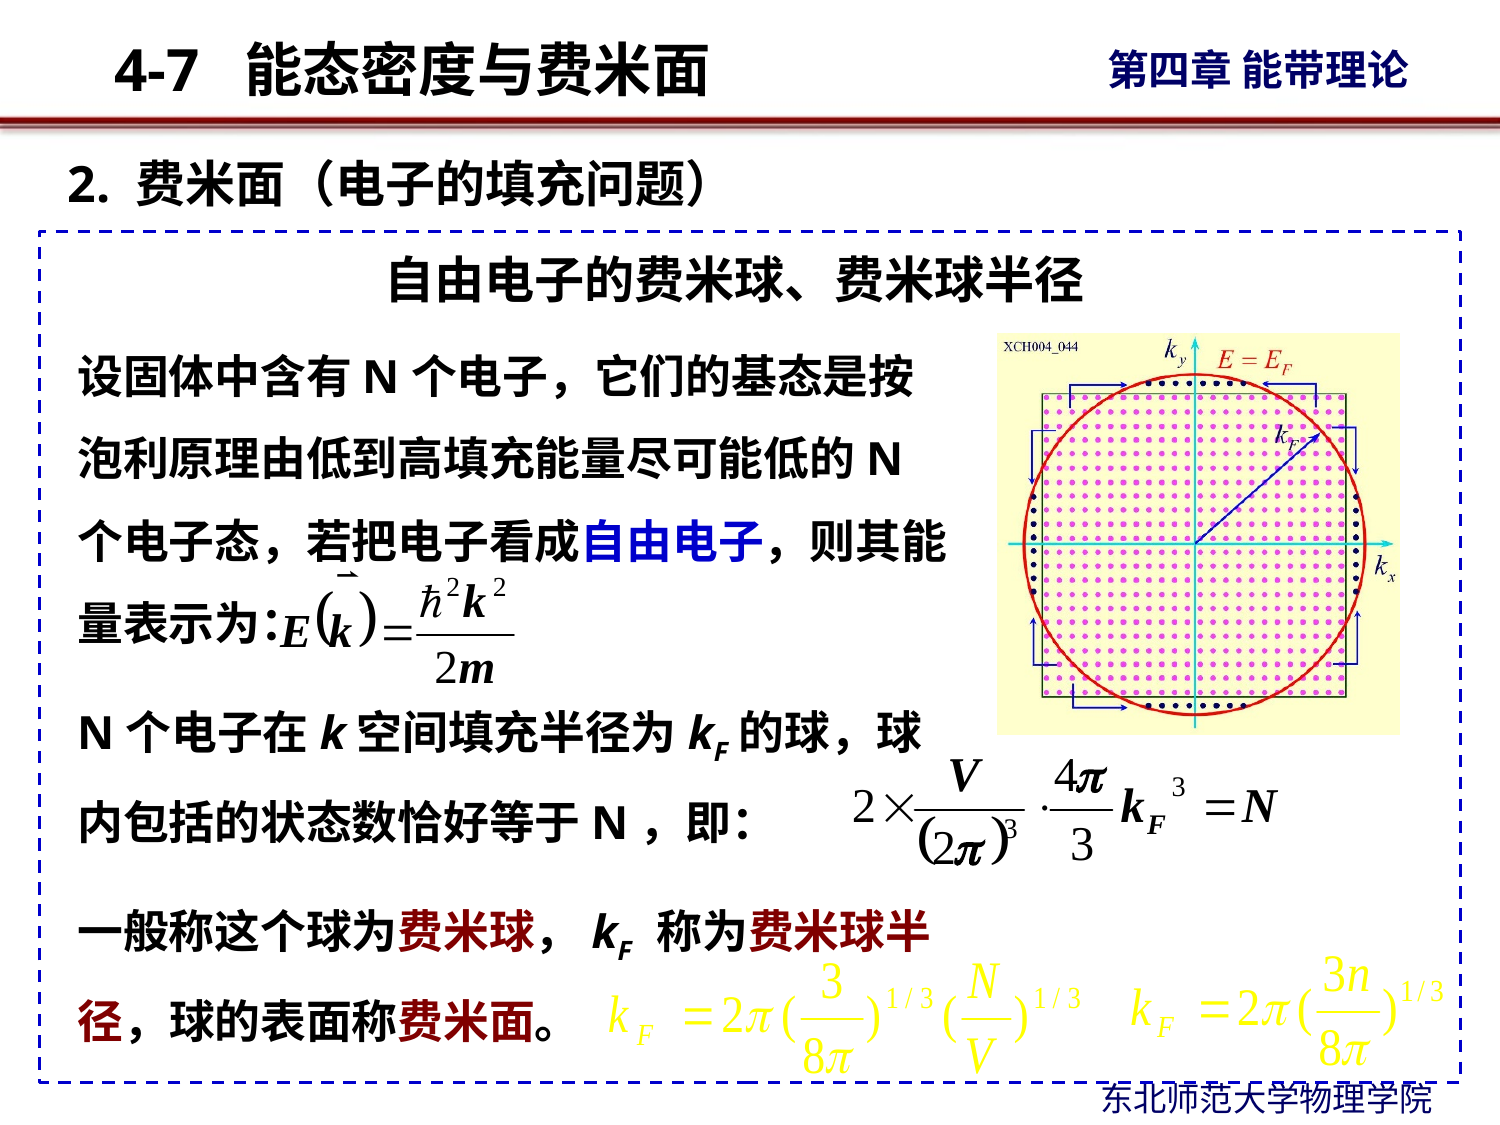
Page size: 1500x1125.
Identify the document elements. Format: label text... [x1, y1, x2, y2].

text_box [600, 948, 1089, 1083]
text_box 2. 费米面（电子的填充问题） [53, 145, 1500, 221]
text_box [1122, 941, 1450, 1076]
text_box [844, 745, 1293, 884]
picture [0, 0, 1500, 1125]
text_box [39, 231, 1461, 1083]
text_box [270, 564, 524, 695]
